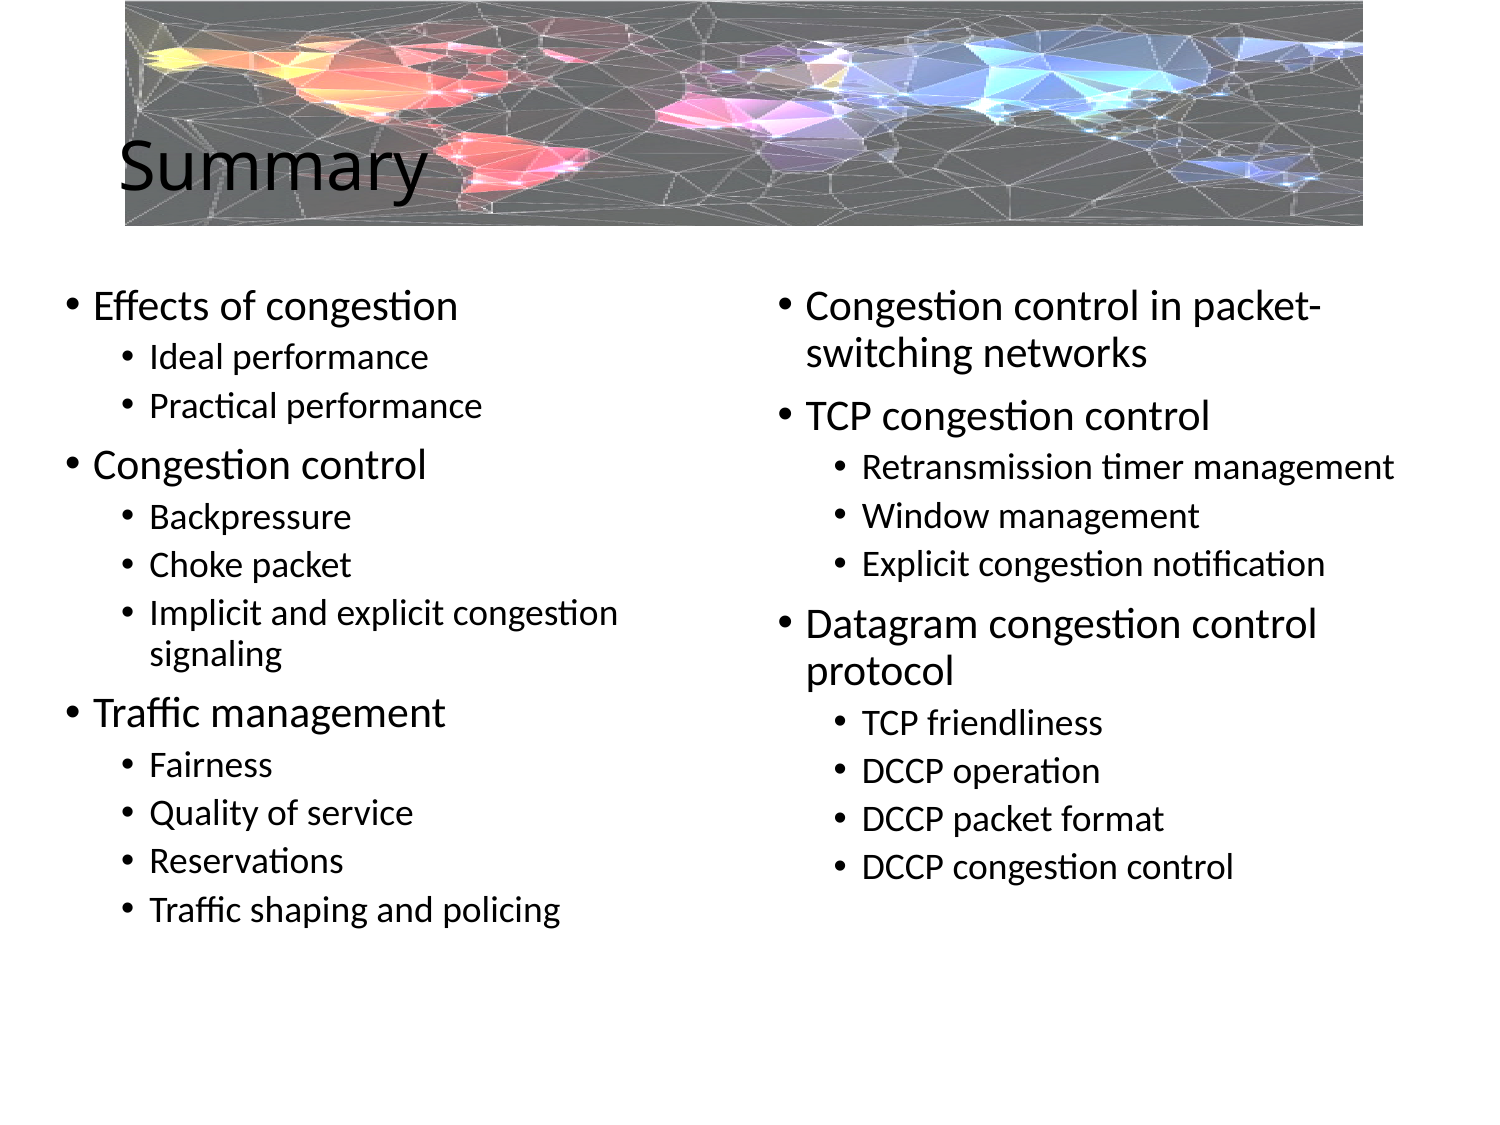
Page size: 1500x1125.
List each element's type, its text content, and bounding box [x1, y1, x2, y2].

list Congestion control in packet-switching networks TCP congestion control Retransmission timer management Window management Explicit congestion notification Datagram congestion control protocol TCP friendliness DCCP operation DCCP packet format DCCP congestion control [762, 275, 1425, 1088]
title Summary [103, 59, 1397, 278]
list Effects of congestion Ideal performance Practical performance Congestion control Backpressure Choke packet Implicit and explicit congestion signaling Traffic management Fairness Quality of service Reservations Traffic shaping and policing [50, 275, 738, 1125]
picture [124, 0, 1363, 226]
